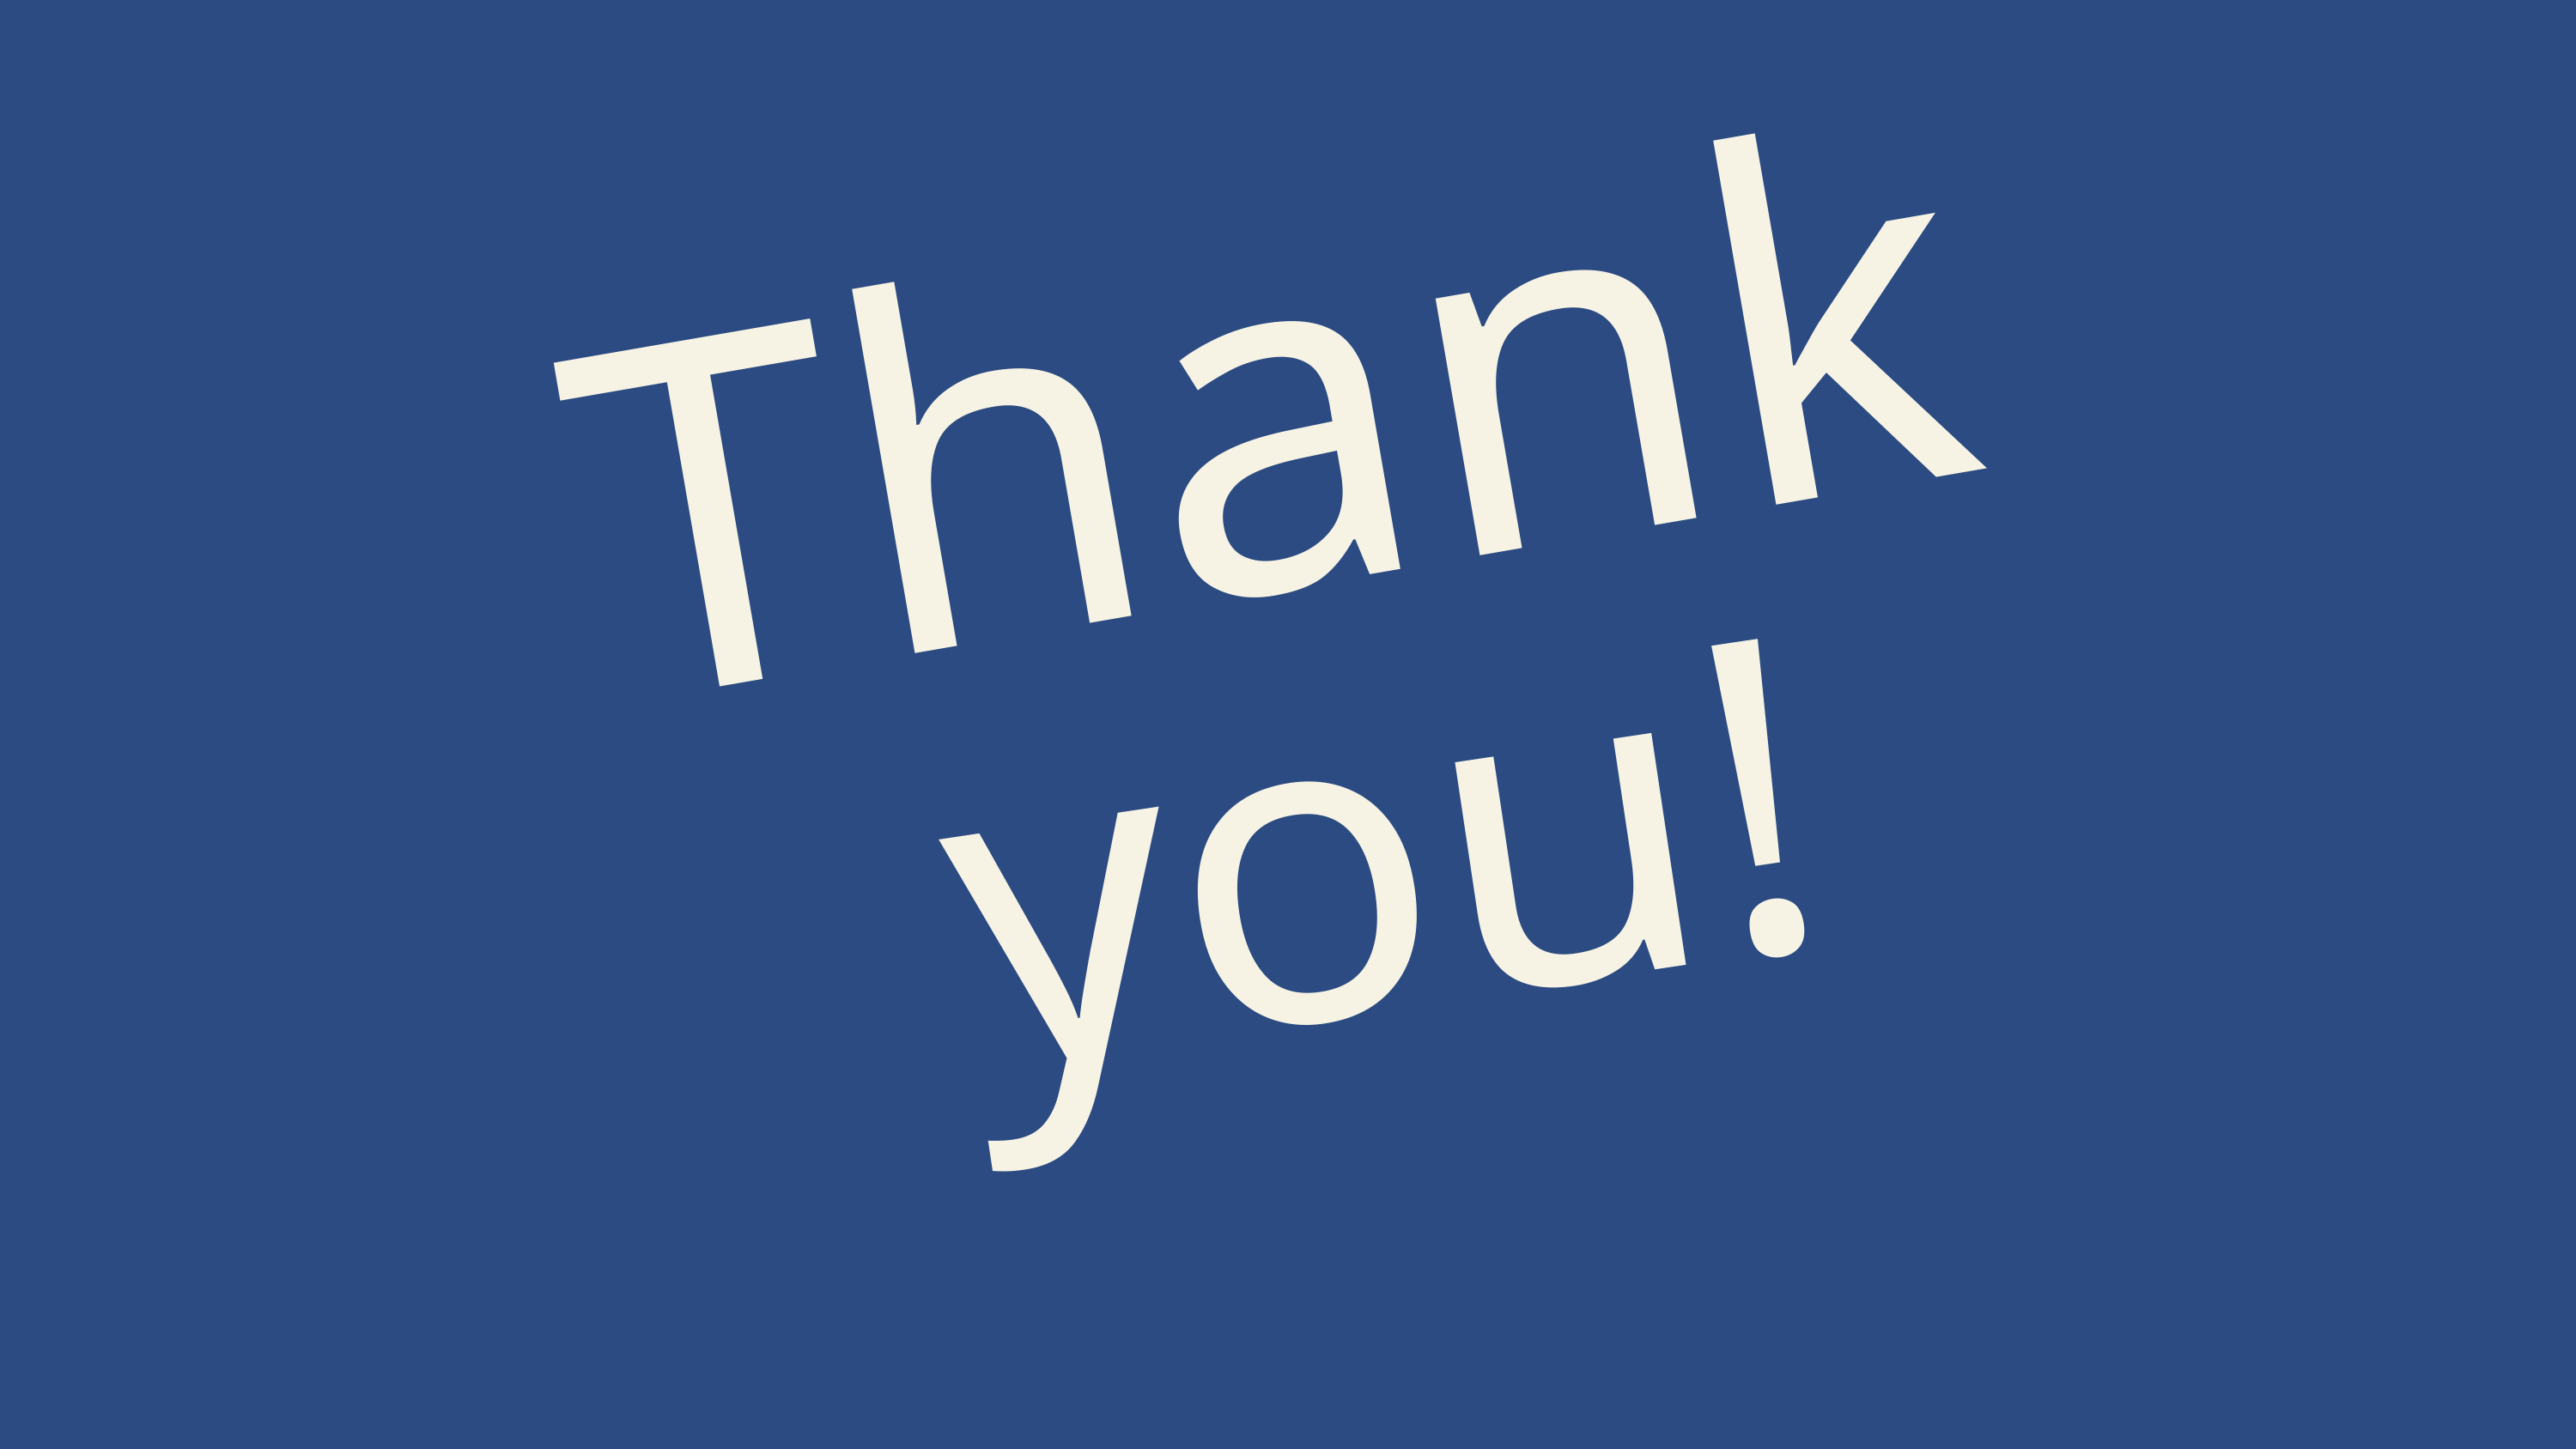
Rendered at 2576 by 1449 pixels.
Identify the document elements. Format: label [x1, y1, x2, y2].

text_box [364, 0, 2212, 1250]
